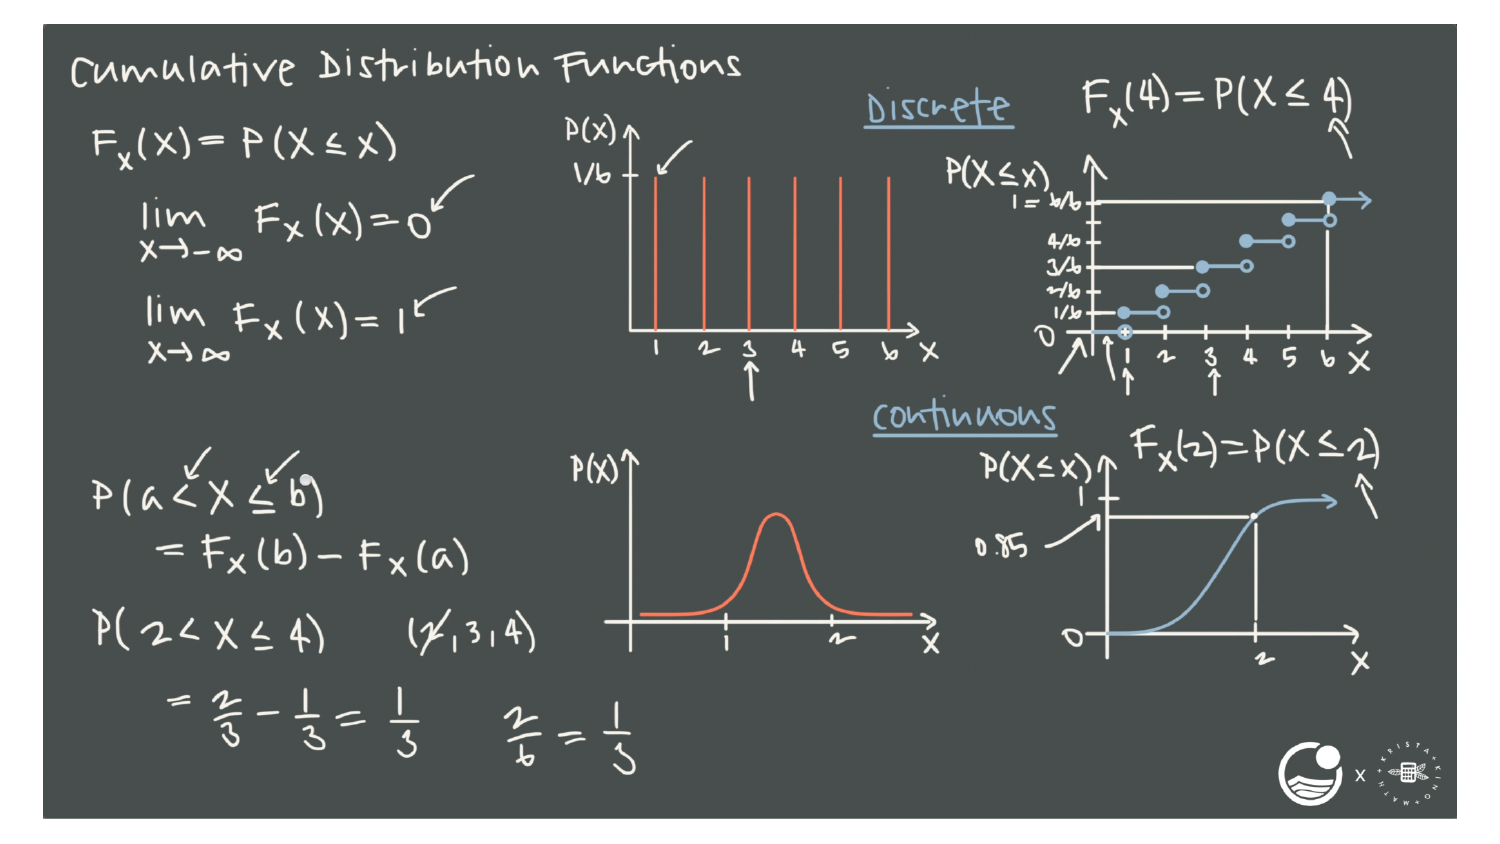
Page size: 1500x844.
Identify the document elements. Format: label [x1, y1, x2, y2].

picture [42, 24, 1457, 819]
